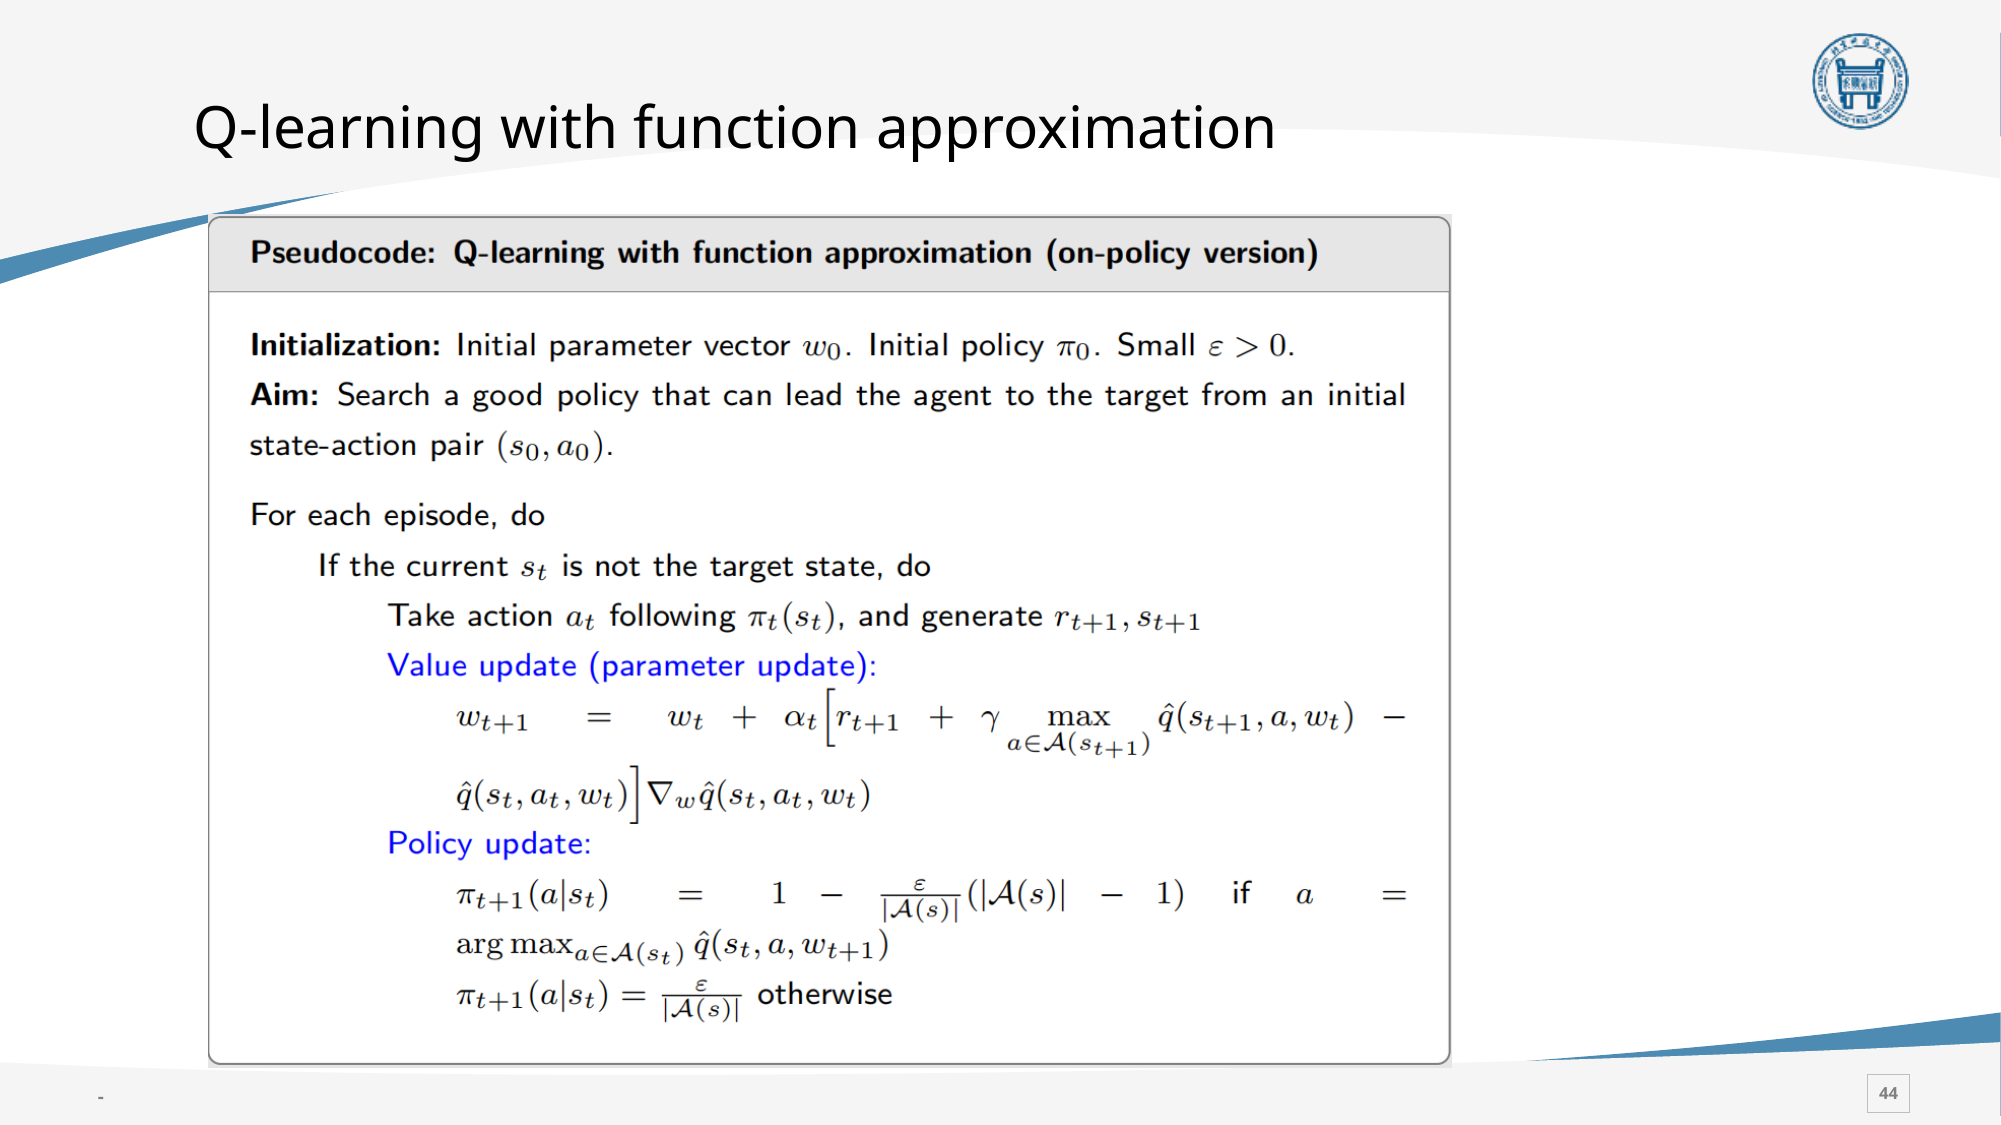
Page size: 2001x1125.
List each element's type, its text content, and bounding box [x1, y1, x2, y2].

picture [208, 214, 1452, 1068]
title Q-learning with function approximation [182, 57, 1285, 170]
picture [1812, 33, 1909, 130]
